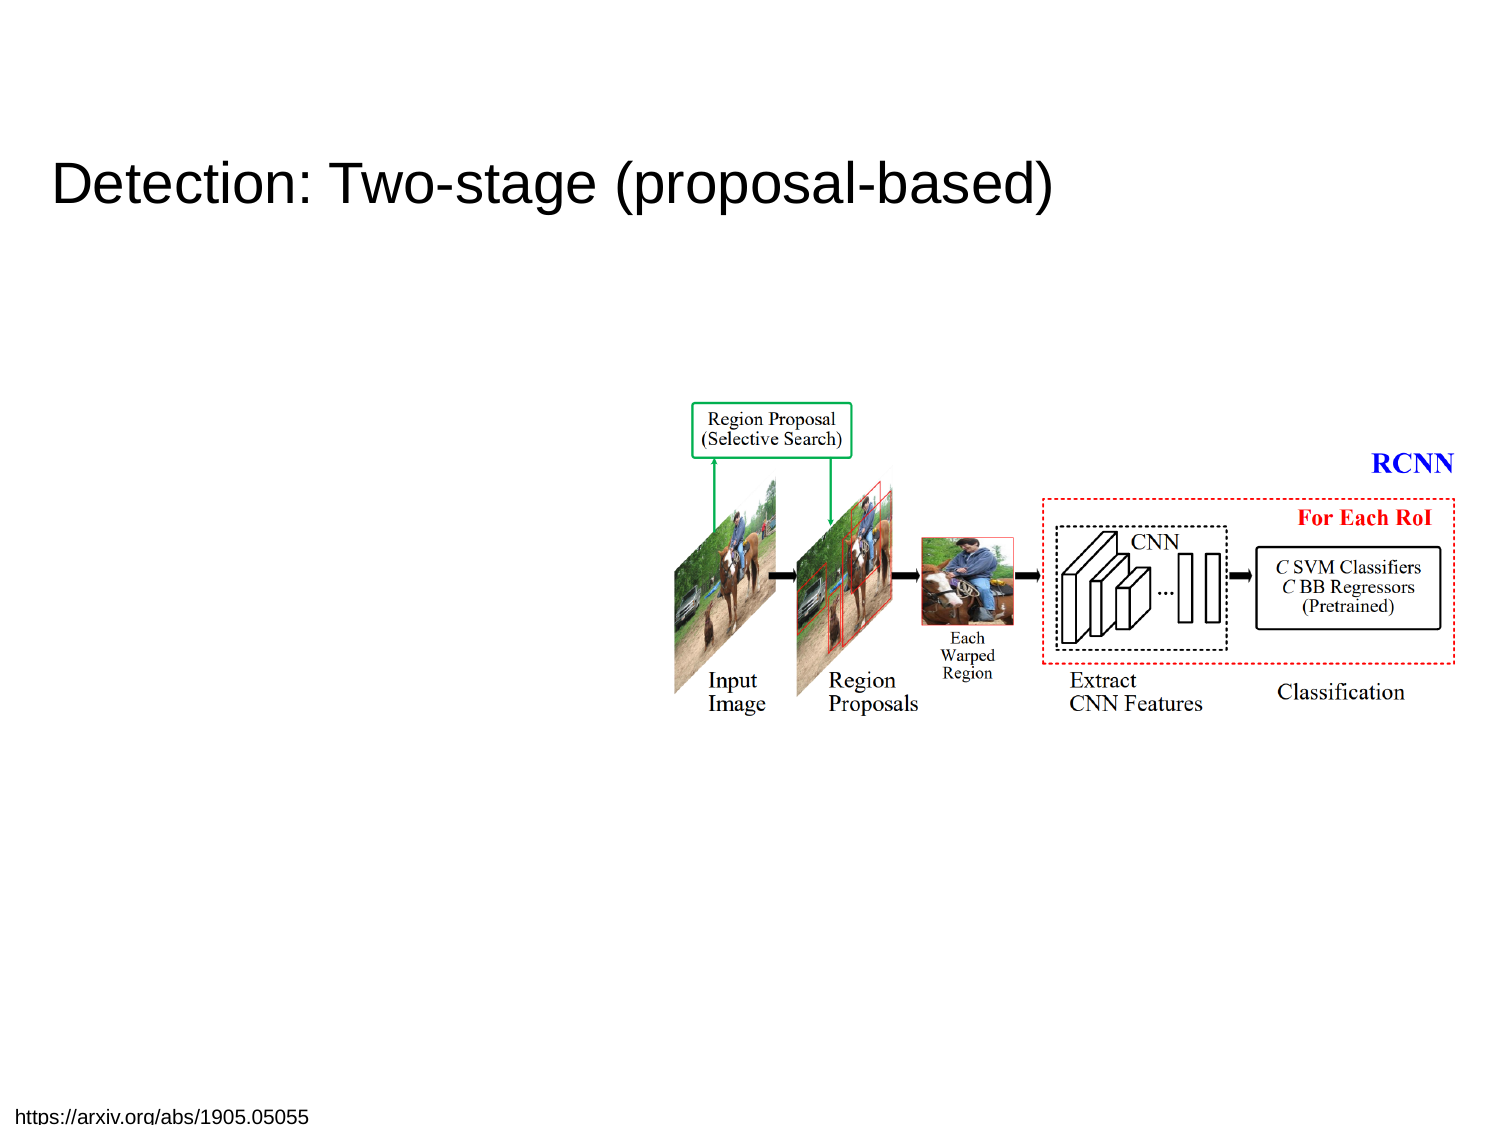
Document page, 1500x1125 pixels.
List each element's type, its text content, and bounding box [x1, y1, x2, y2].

text_box https://arxiv.org/abs/1905.05055 [0, 1083, 431, 1125]
title Detection: Two-stage (proposal-based) [51, 129, 1449, 297]
picture [653, 389, 1500, 736]
